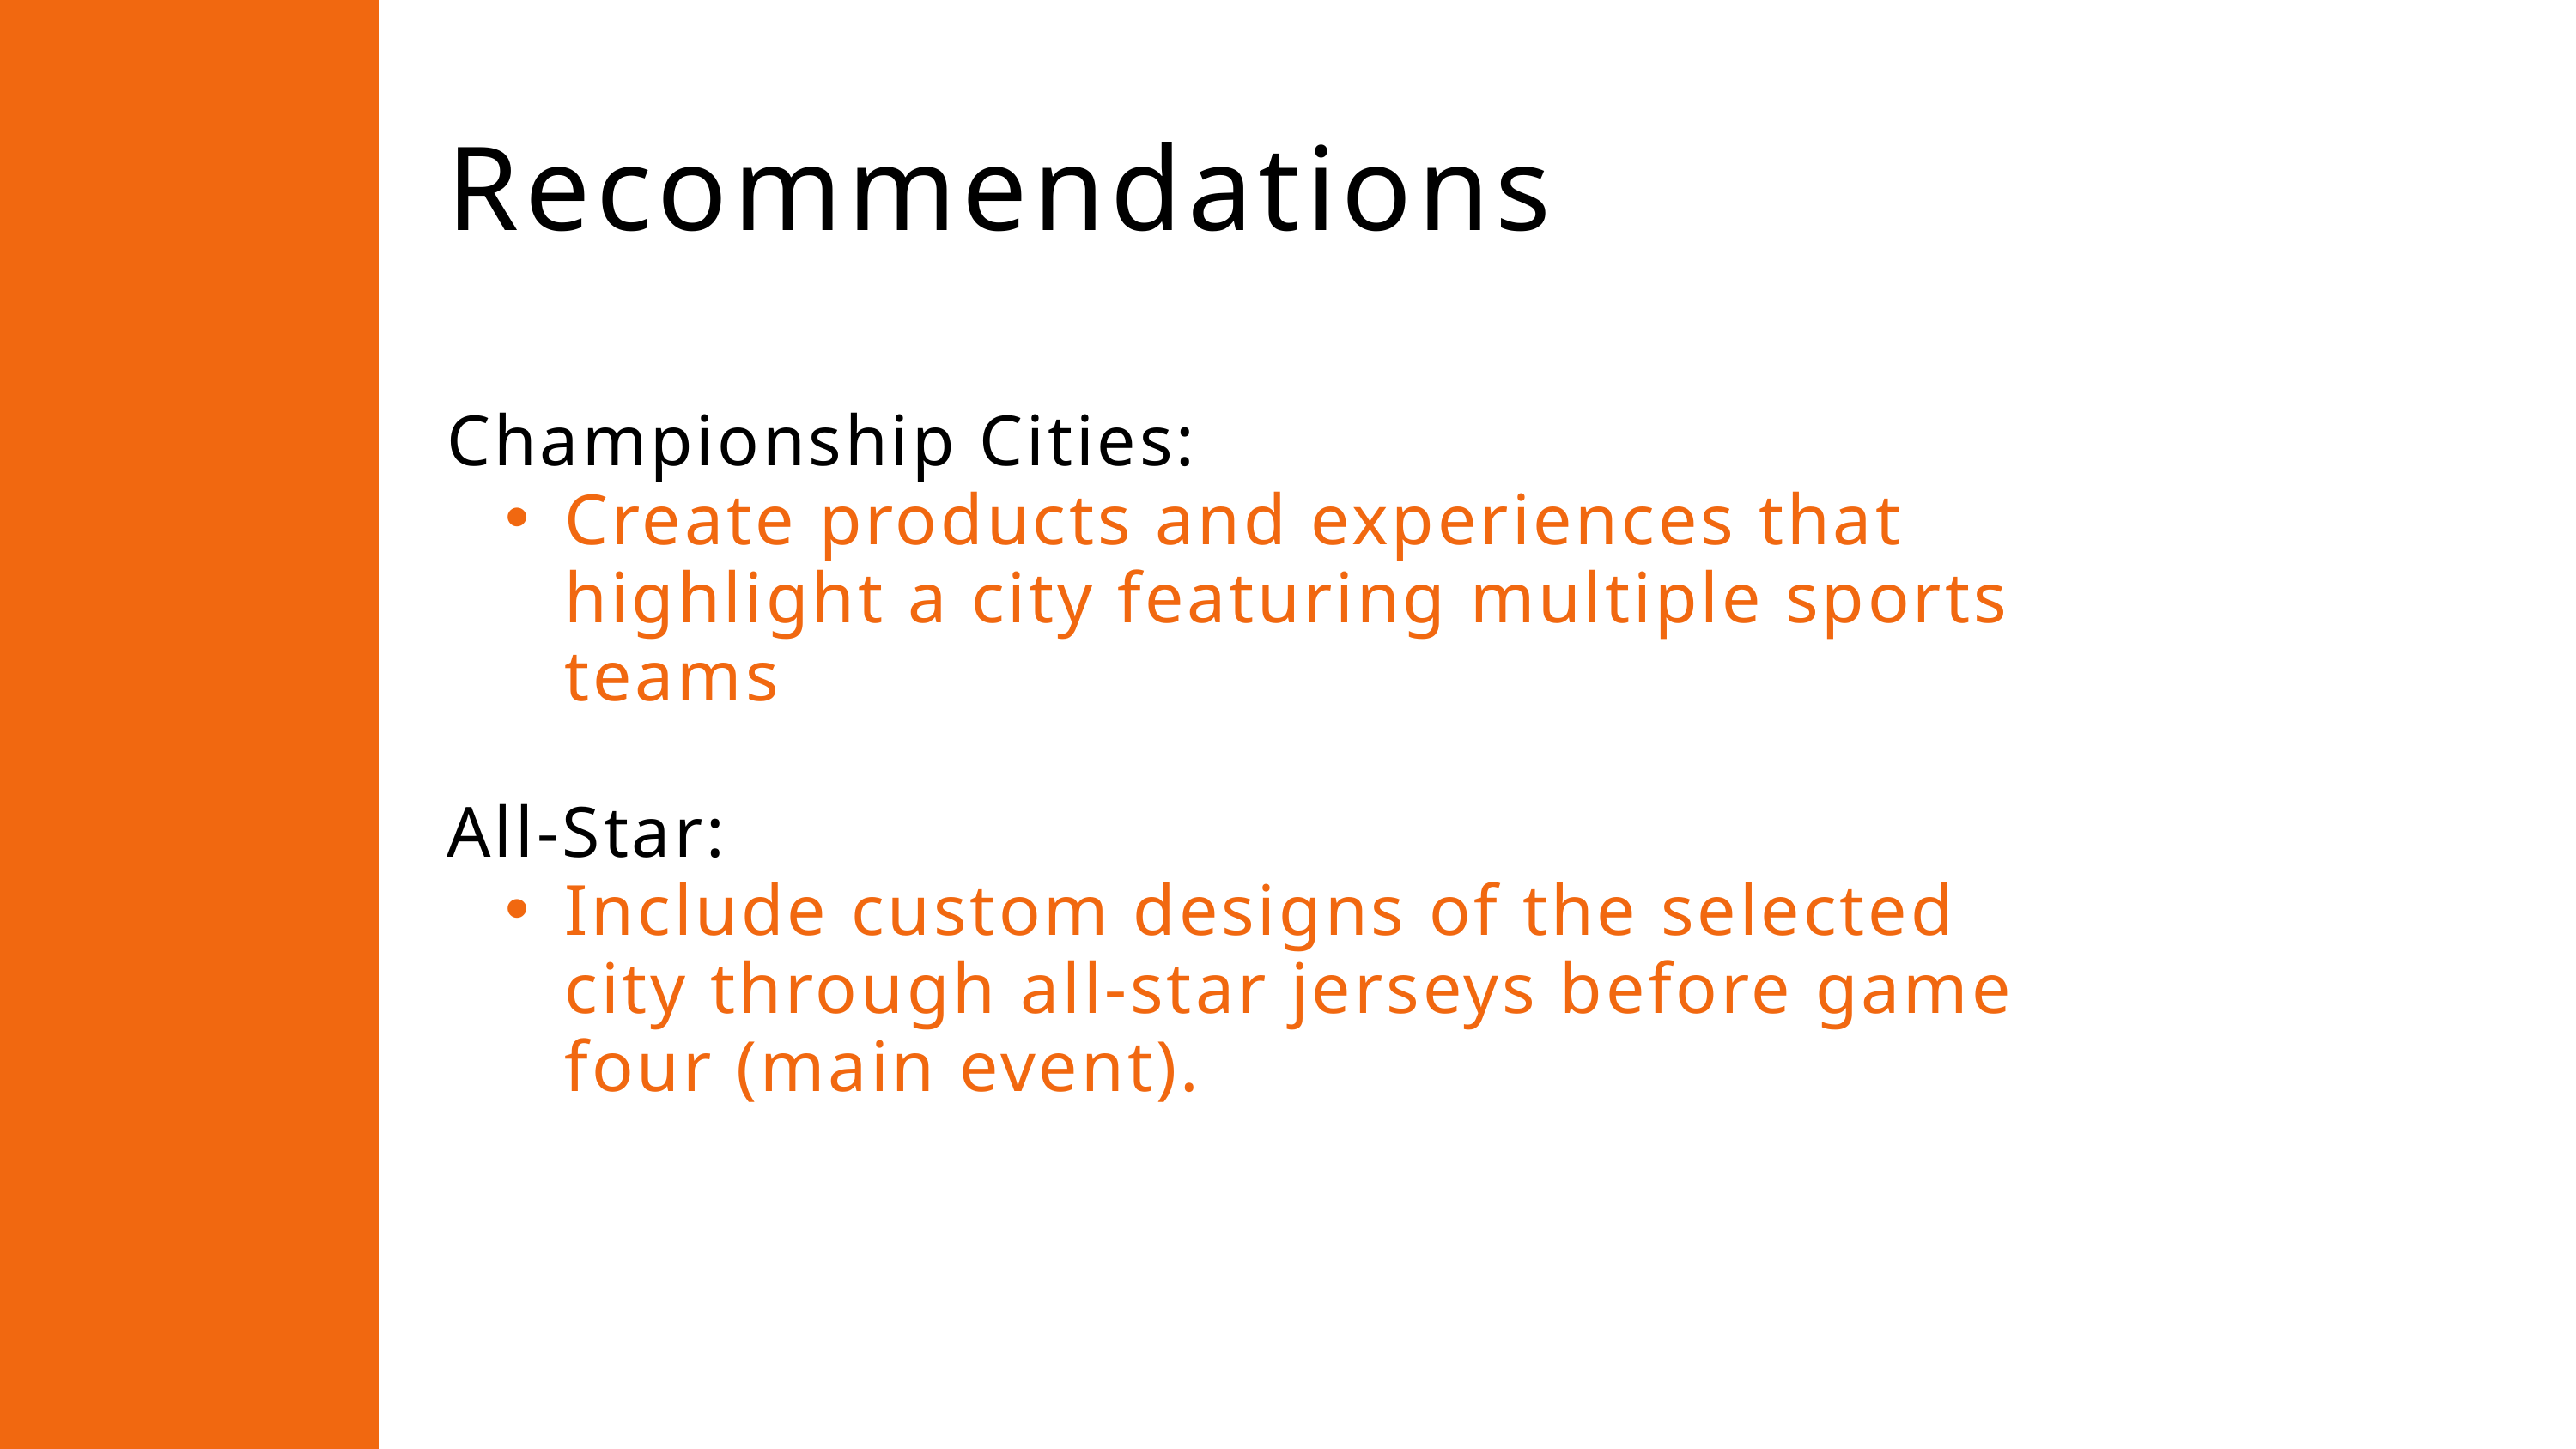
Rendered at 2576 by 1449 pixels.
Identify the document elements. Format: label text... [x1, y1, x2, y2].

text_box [0, 0, 380, 1449]
text_box Recommendations [447, 122, 1811, 254]
text_box Championship Cities: Create products and experiences that highlight a city featuring multiple sports teams All-Star: Include custom designs of the selected city through all-star jerseys before game four (main event). [447, 402, 2105, 1106]
